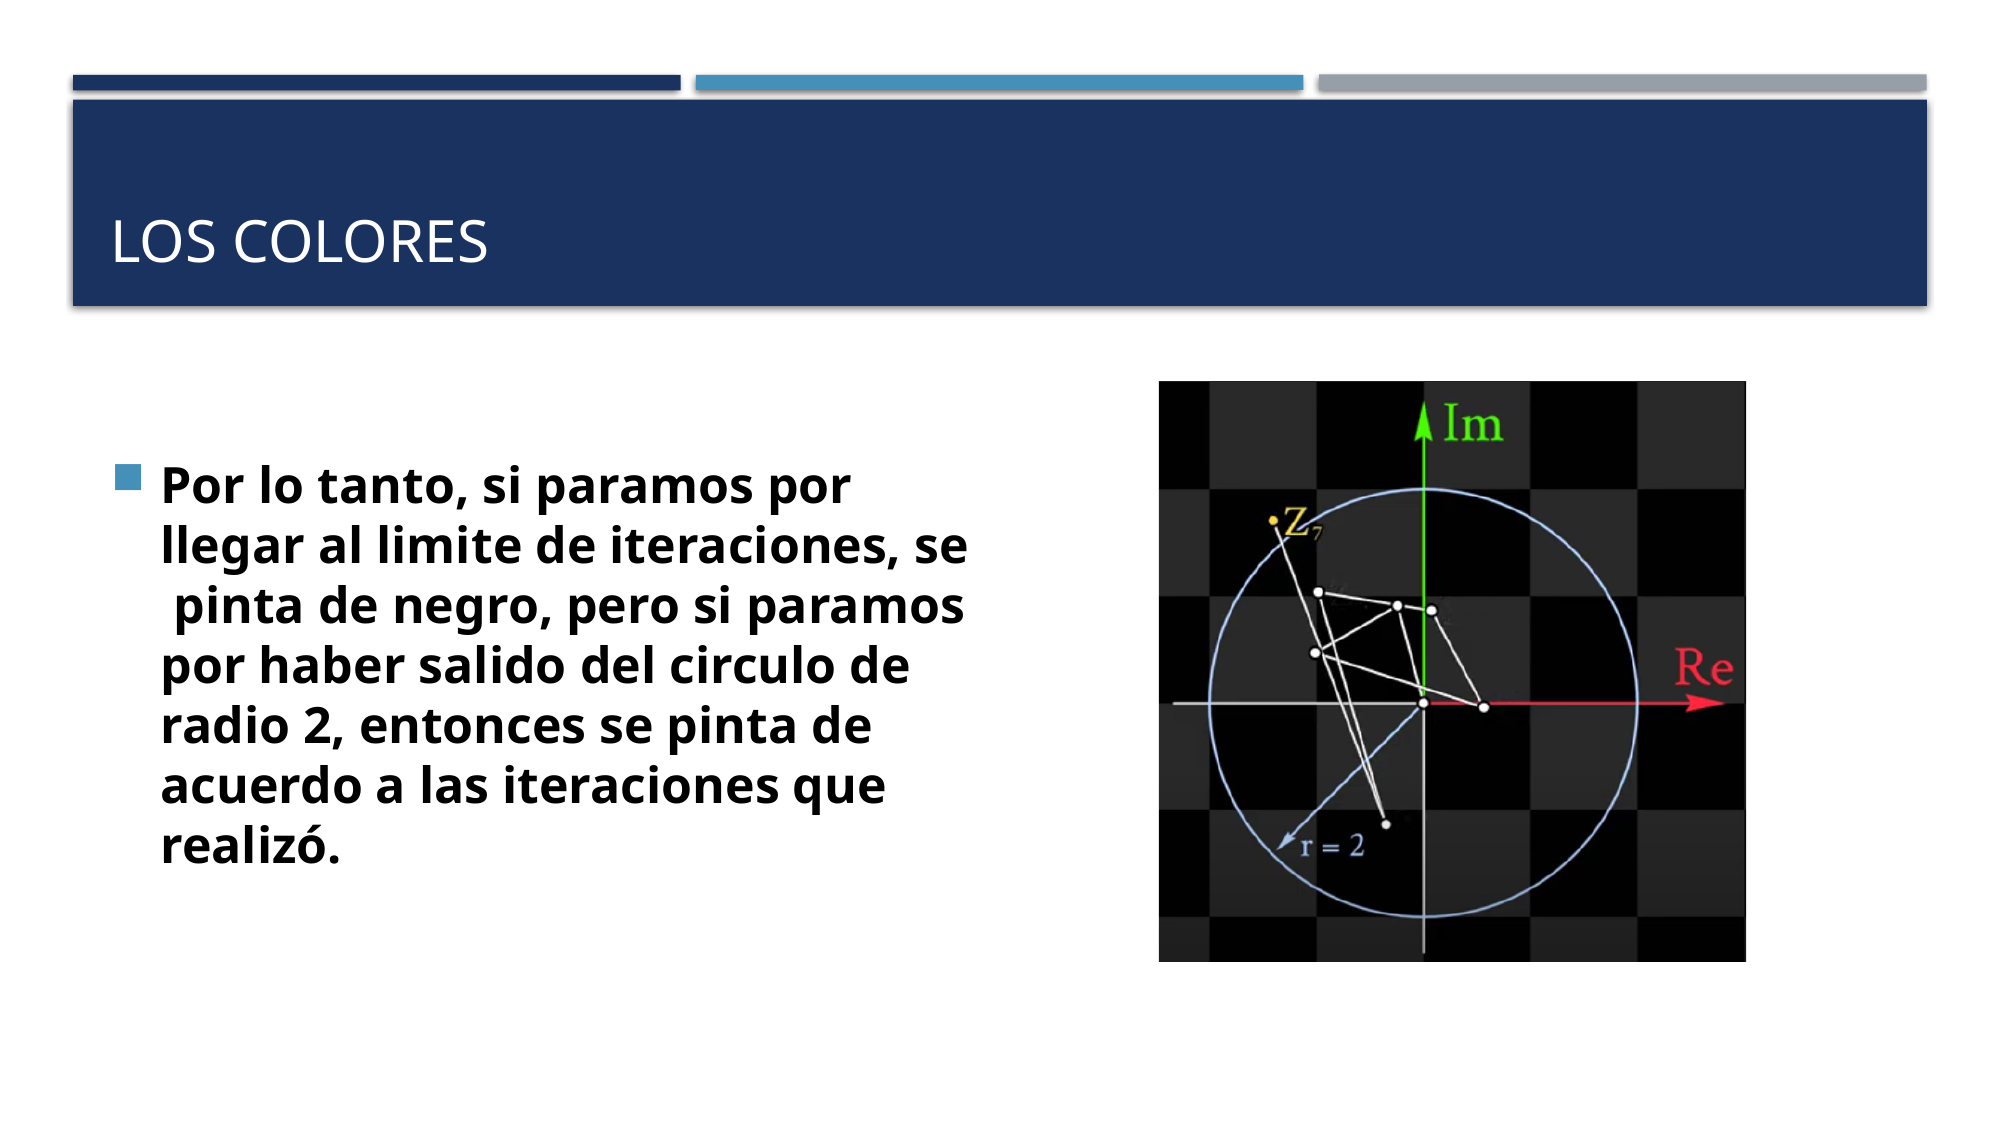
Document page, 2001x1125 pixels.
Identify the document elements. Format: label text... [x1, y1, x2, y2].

picture [1158, 381, 1747, 962]
list Por lo tanto, si paramos por llegar al limite de iteraciones, se pinta de negro, pero si paramos por haber salido del circulo de radio 2, entonces se pinta de acuerdo a las iteraciones que realizó. [95, 365, 985, 962]
title Los colores [95, 119, 1905, 282]
